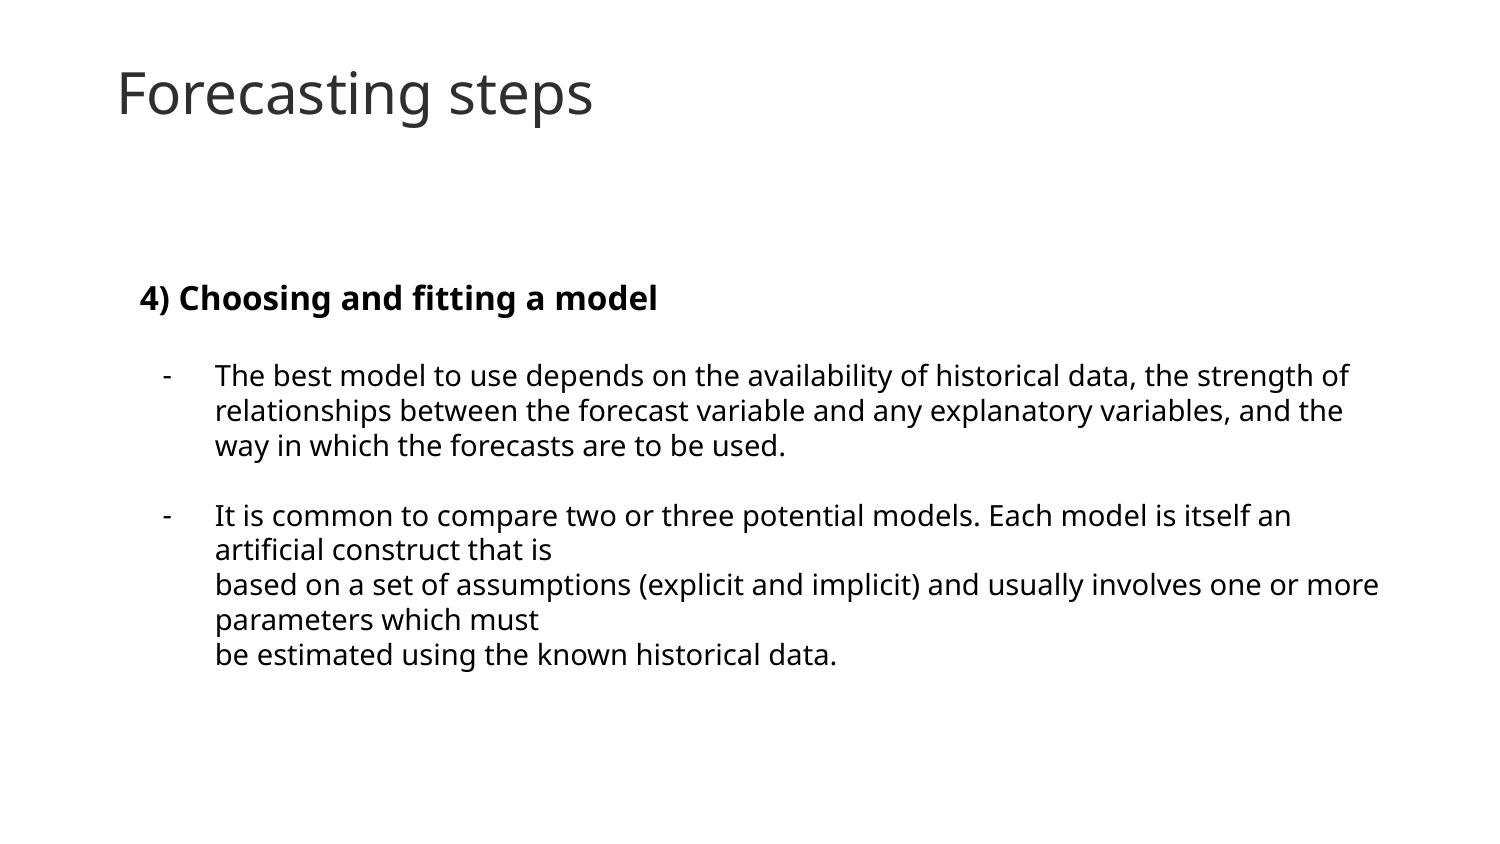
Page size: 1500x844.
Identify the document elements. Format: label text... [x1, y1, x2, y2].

text_box 4) Choosing and fitting a model The best model to use depends on the availability of historical data, the strength of relationships between the forecast variable and any explanatory variables, and the way in which the forecasts are to be used. It is common to compare two or three potential models. Each model is itself an artificial construct that is based on a set of assumptions (explicit and implicit) and usually involves one or more parameters which must be estimated using the known historical data. [124, 207, 1406, 700]
text_box Forecasting steps [101, 40, 1382, 135]
